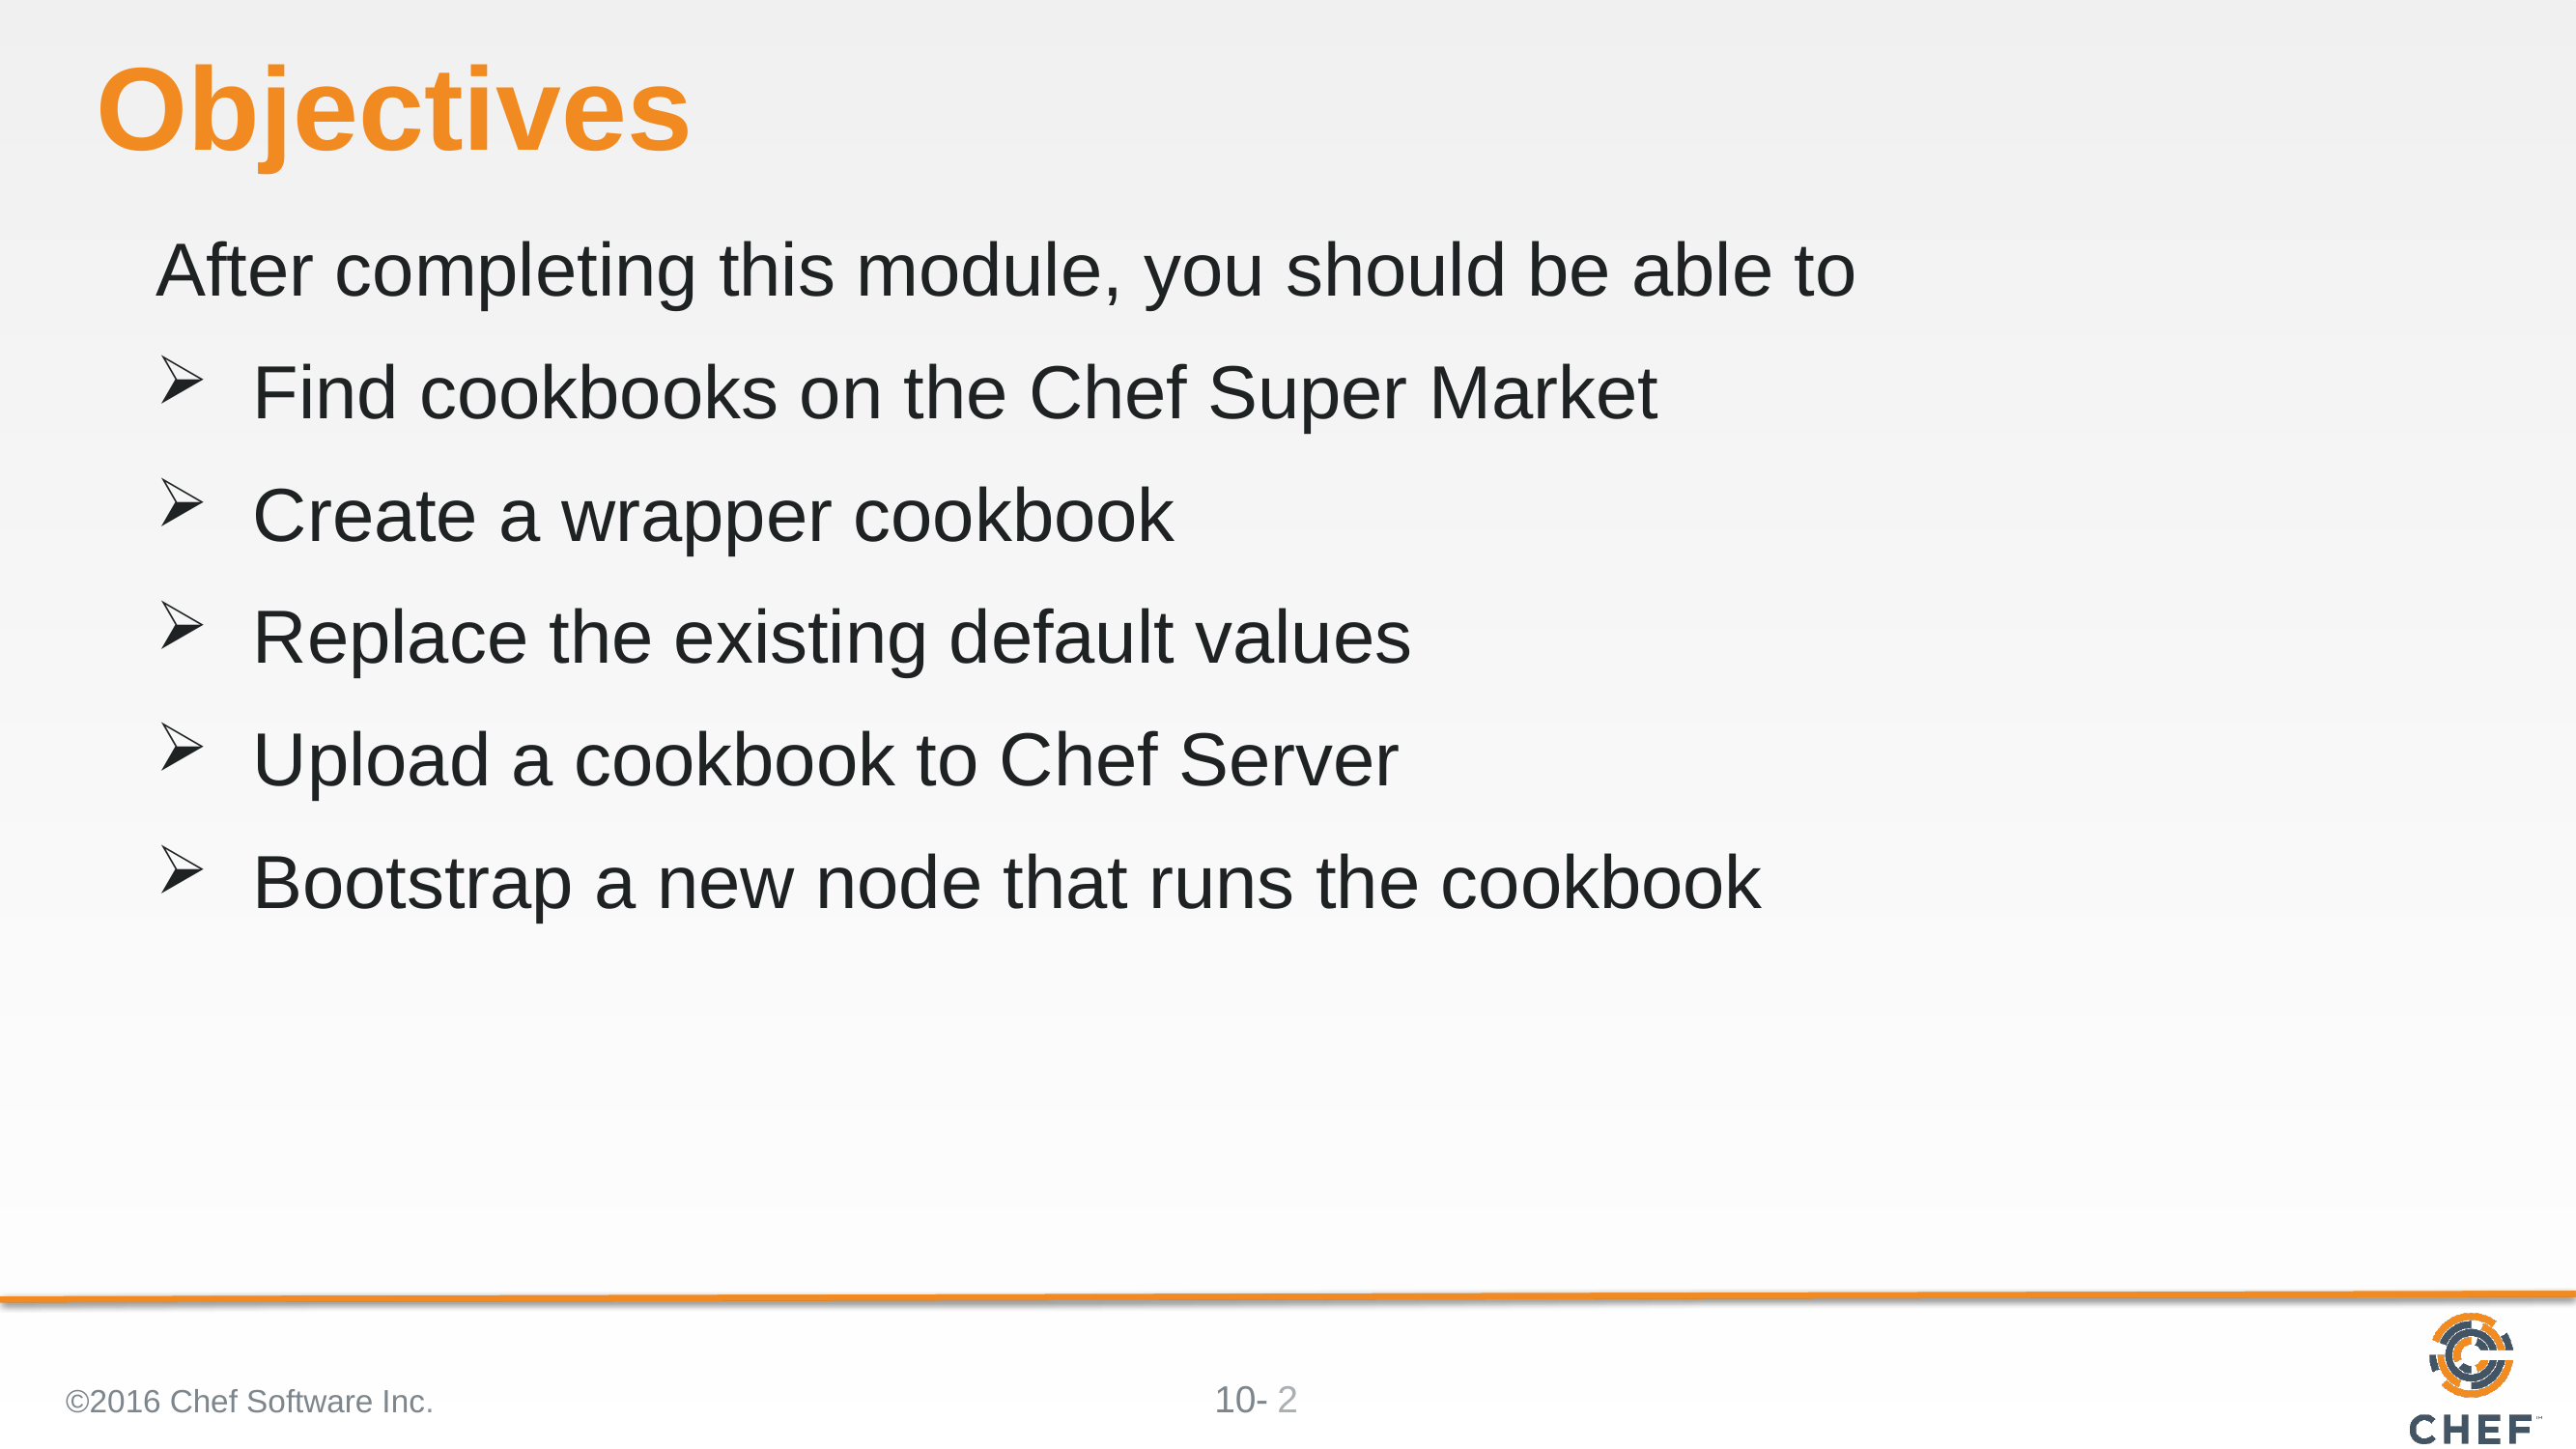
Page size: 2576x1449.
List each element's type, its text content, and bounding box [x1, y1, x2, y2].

picture [2399, 1297, 2550, 1449]
slide_number 2 [998, 1359, 1578, 1437]
footer ©2016 Chef Software Inc. [51, 1359, 952, 1440]
title Objectives [96, 48, 2463, 180]
list After completing this module, you should be able to Find cookbooks on the Chef Super Market Create a wrapper cookbook Replace the existing default values Upload a cookbook to Chef Server Bootstrap a new node that runs the cookbook [107, 221, 2469, 1176]
